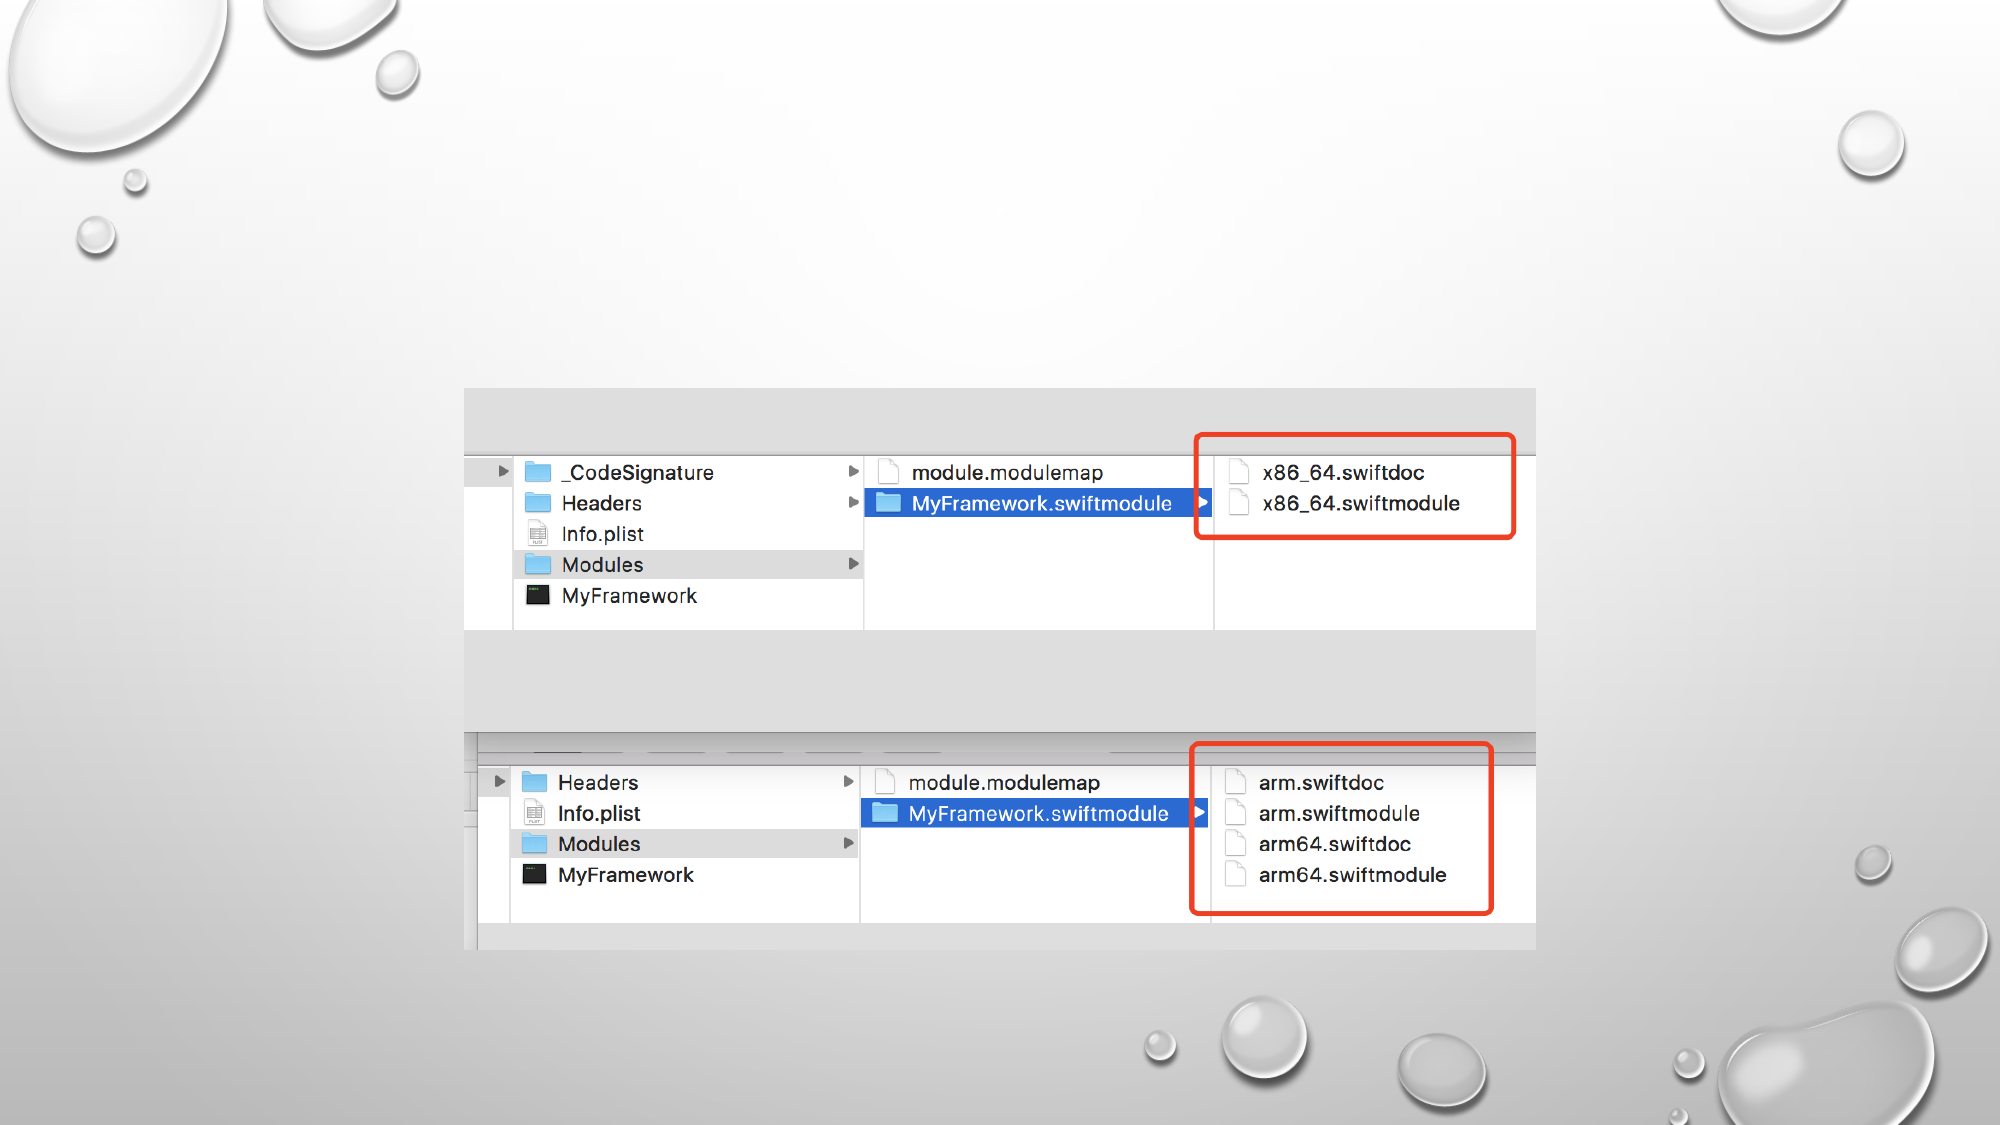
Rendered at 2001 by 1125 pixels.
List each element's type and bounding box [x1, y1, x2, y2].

picture [0, 0, 2000, 1125]
list [464, 387, 1536, 951]
